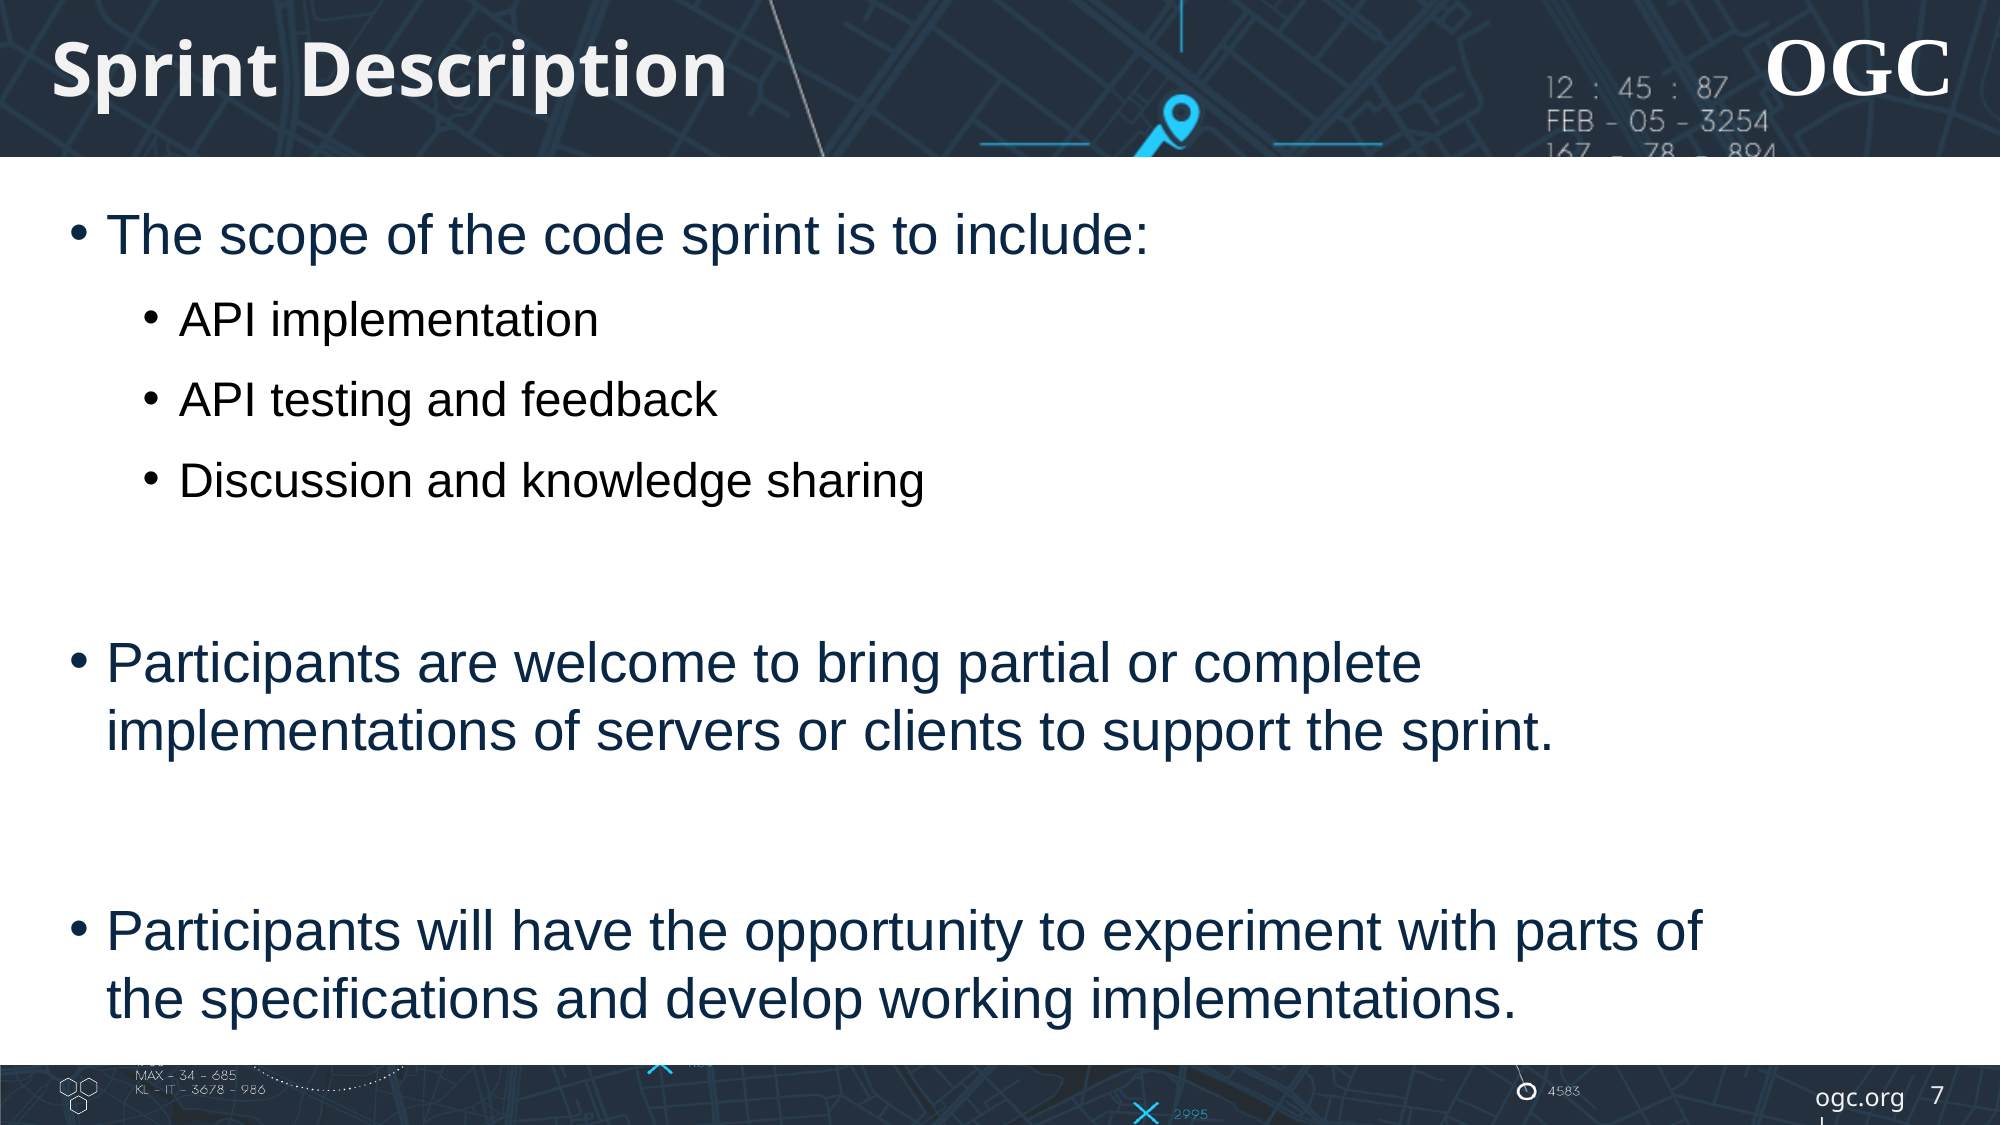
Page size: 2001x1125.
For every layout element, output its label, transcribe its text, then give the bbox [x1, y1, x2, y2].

picture [51, 1069, 106, 1123]
slide_number 7 [1772, 1073, 1960, 1121]
title Sprint Description [36, 9, 1762, 135]
list The scope of the code sprint is to include: API implementation API testing and feedback Discussion and knowledge sharing Participants are welcome to bring partial or complete implementations of servers or clients to support the sprint. Participants will have the opportunity to experiment with parts of the specifications and develop working implementations. [54, 190, 1780, 1040]
